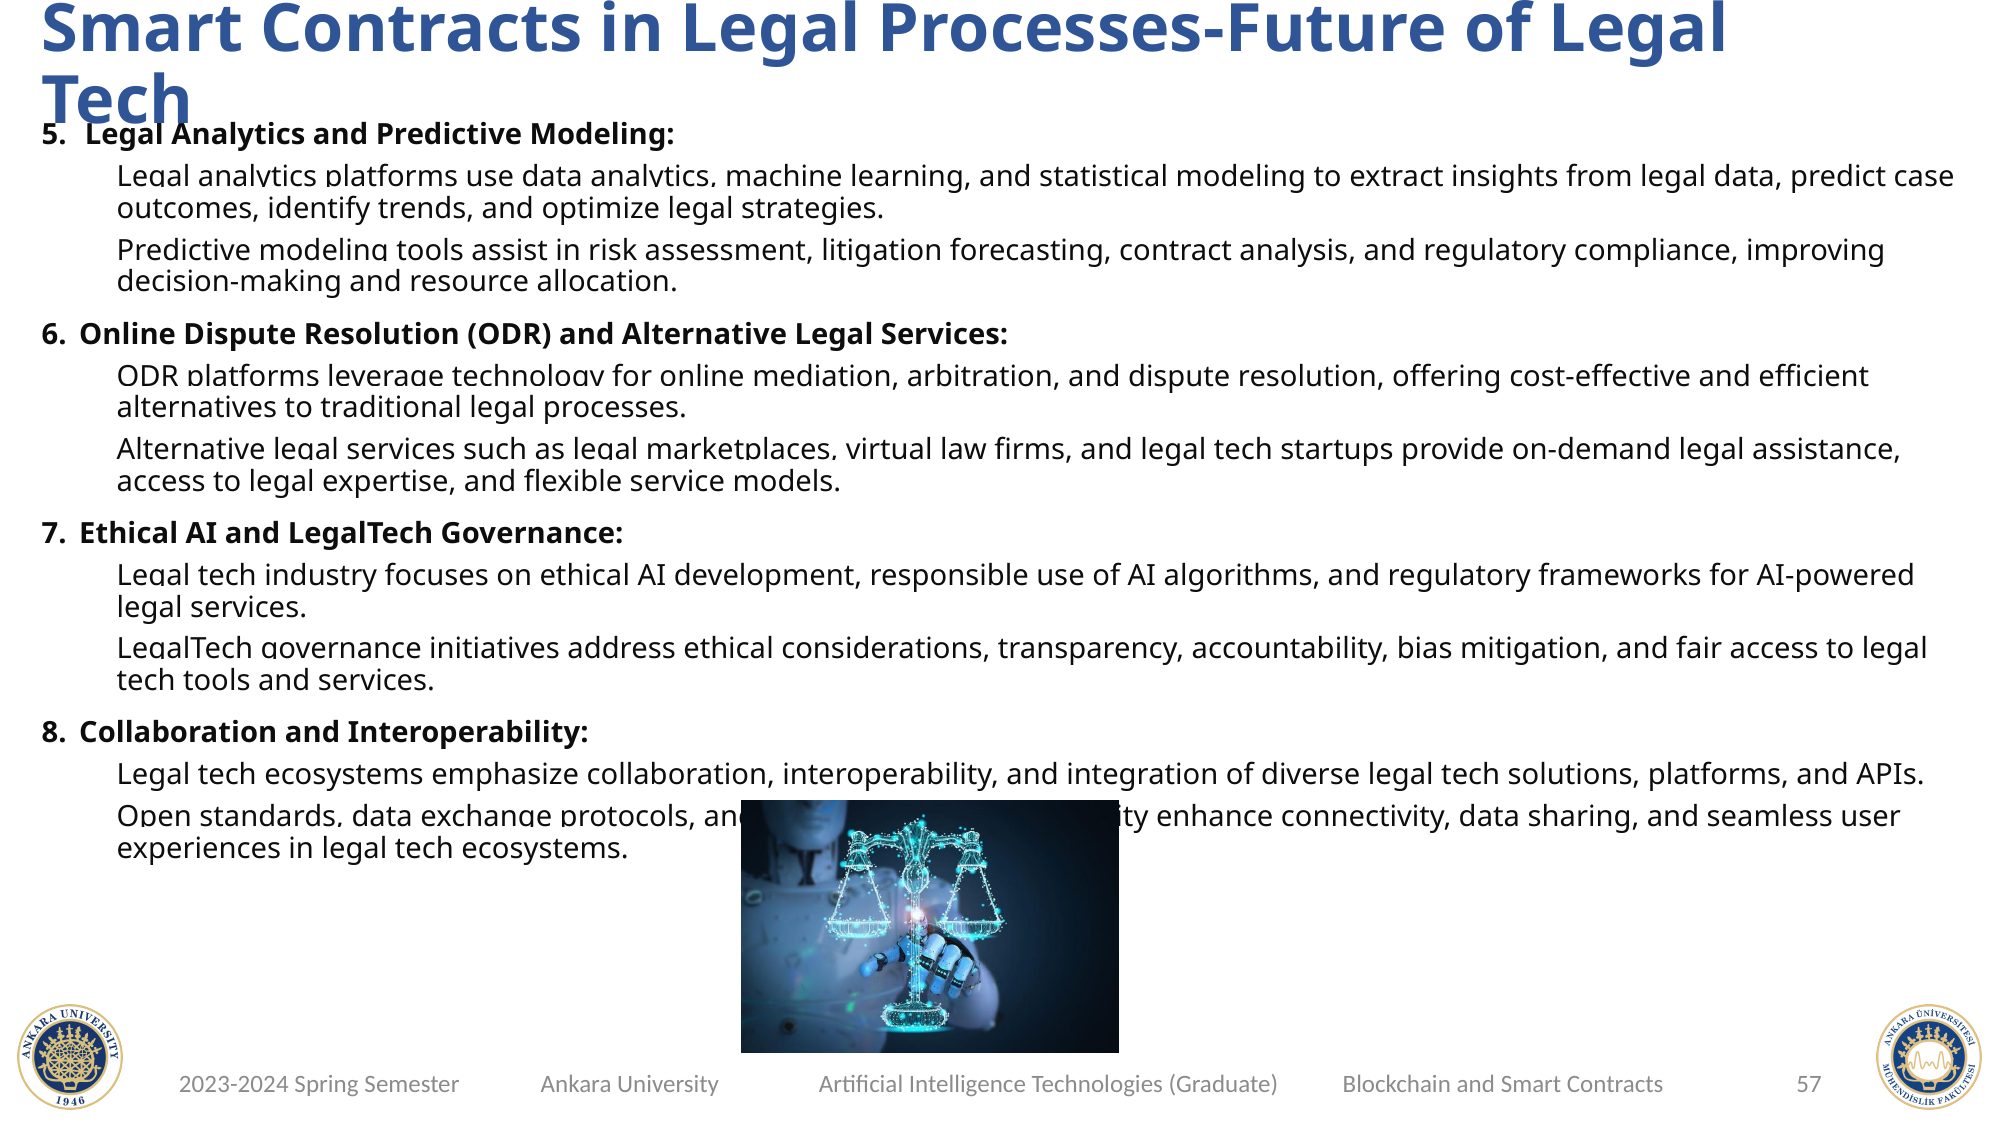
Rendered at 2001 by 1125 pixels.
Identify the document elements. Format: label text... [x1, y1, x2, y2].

picture [741, 800, 1119, 1053]
list Legal Analytics and Predictive Modeling: Legal analytics platforms use data analytics, machine learning, and statistical modeling to extract insights from legal data, predict case outcomes, identify trends, and optimize legal strategies. Predictive modeling tools assist in risk assessment, litigation forecasting, contract analysis, and regulatory compliance, improving decision-making and resource allocation. Online Dispute Resolution (ODR) and Alternative Legal Services: ODR platforms leverage technology for online mediation, arbitration, and dispute resolution, offering cost-effective and efficient alternatives to traditional legal processes. Alternative legal services such as legal marketplaces, virtual law firms, and legal tech startups provide on-demand legal assistance, access to legal expertise, and flexible service models. Ethical AI and LegalTech Governance: Legal tech industry focuses on ethical AI development, responsible use of AI algorithms, and regulatory frameworks for AI-powered legal services. LegalTech governance initiatives address ethical considerations, transparency, accountability, bias mitigation, and fair access to legal tech tools and services. Collaboration and Interoperability: Legal tech ecosystems emphasize collaboration, interoperability, and integration of diverse legal tech solutions, platforms, and APIs. Open standards, data exchange protocols, and cross-platform compatibility enhance connectivity, data sharing, and seamless user experiences in legal tech ecosystems. [26, 112, 2000, 889]
picture [17, 1004, 123, 1110]
picture [1876, 1004, 1982, 1110]
slide_number 57 [1751, 1052, 1837, 1113]
title Smart Contracts in Legal Processes-Future of Legal Tech [26, 0, 1752, 132]
